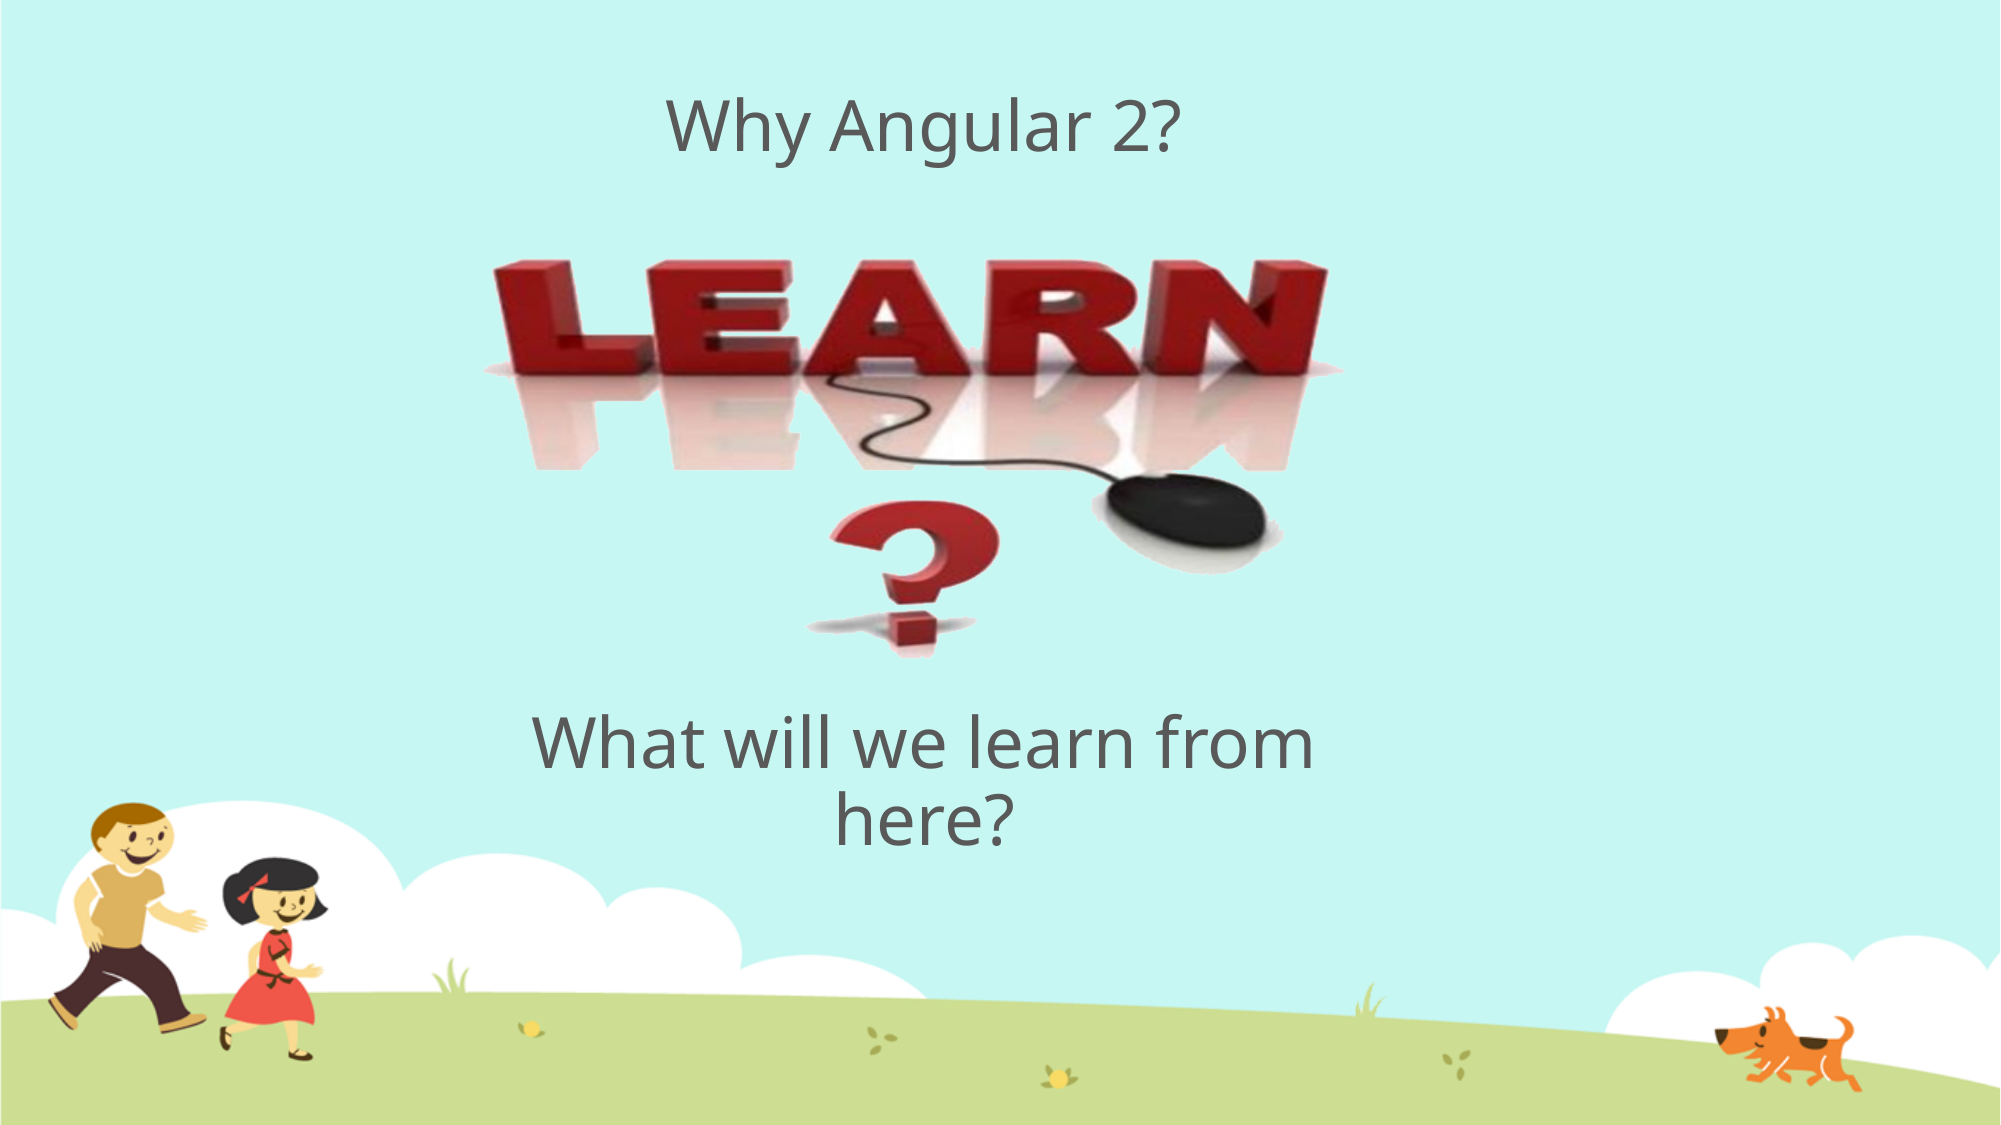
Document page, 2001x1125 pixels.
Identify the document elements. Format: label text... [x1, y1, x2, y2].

text_box Why Angular 2? [436, 67, 1413, 173]
picture [0, 0, 2001, 1125]
title What will we learn from here? [436, 762, 1413, 868]
